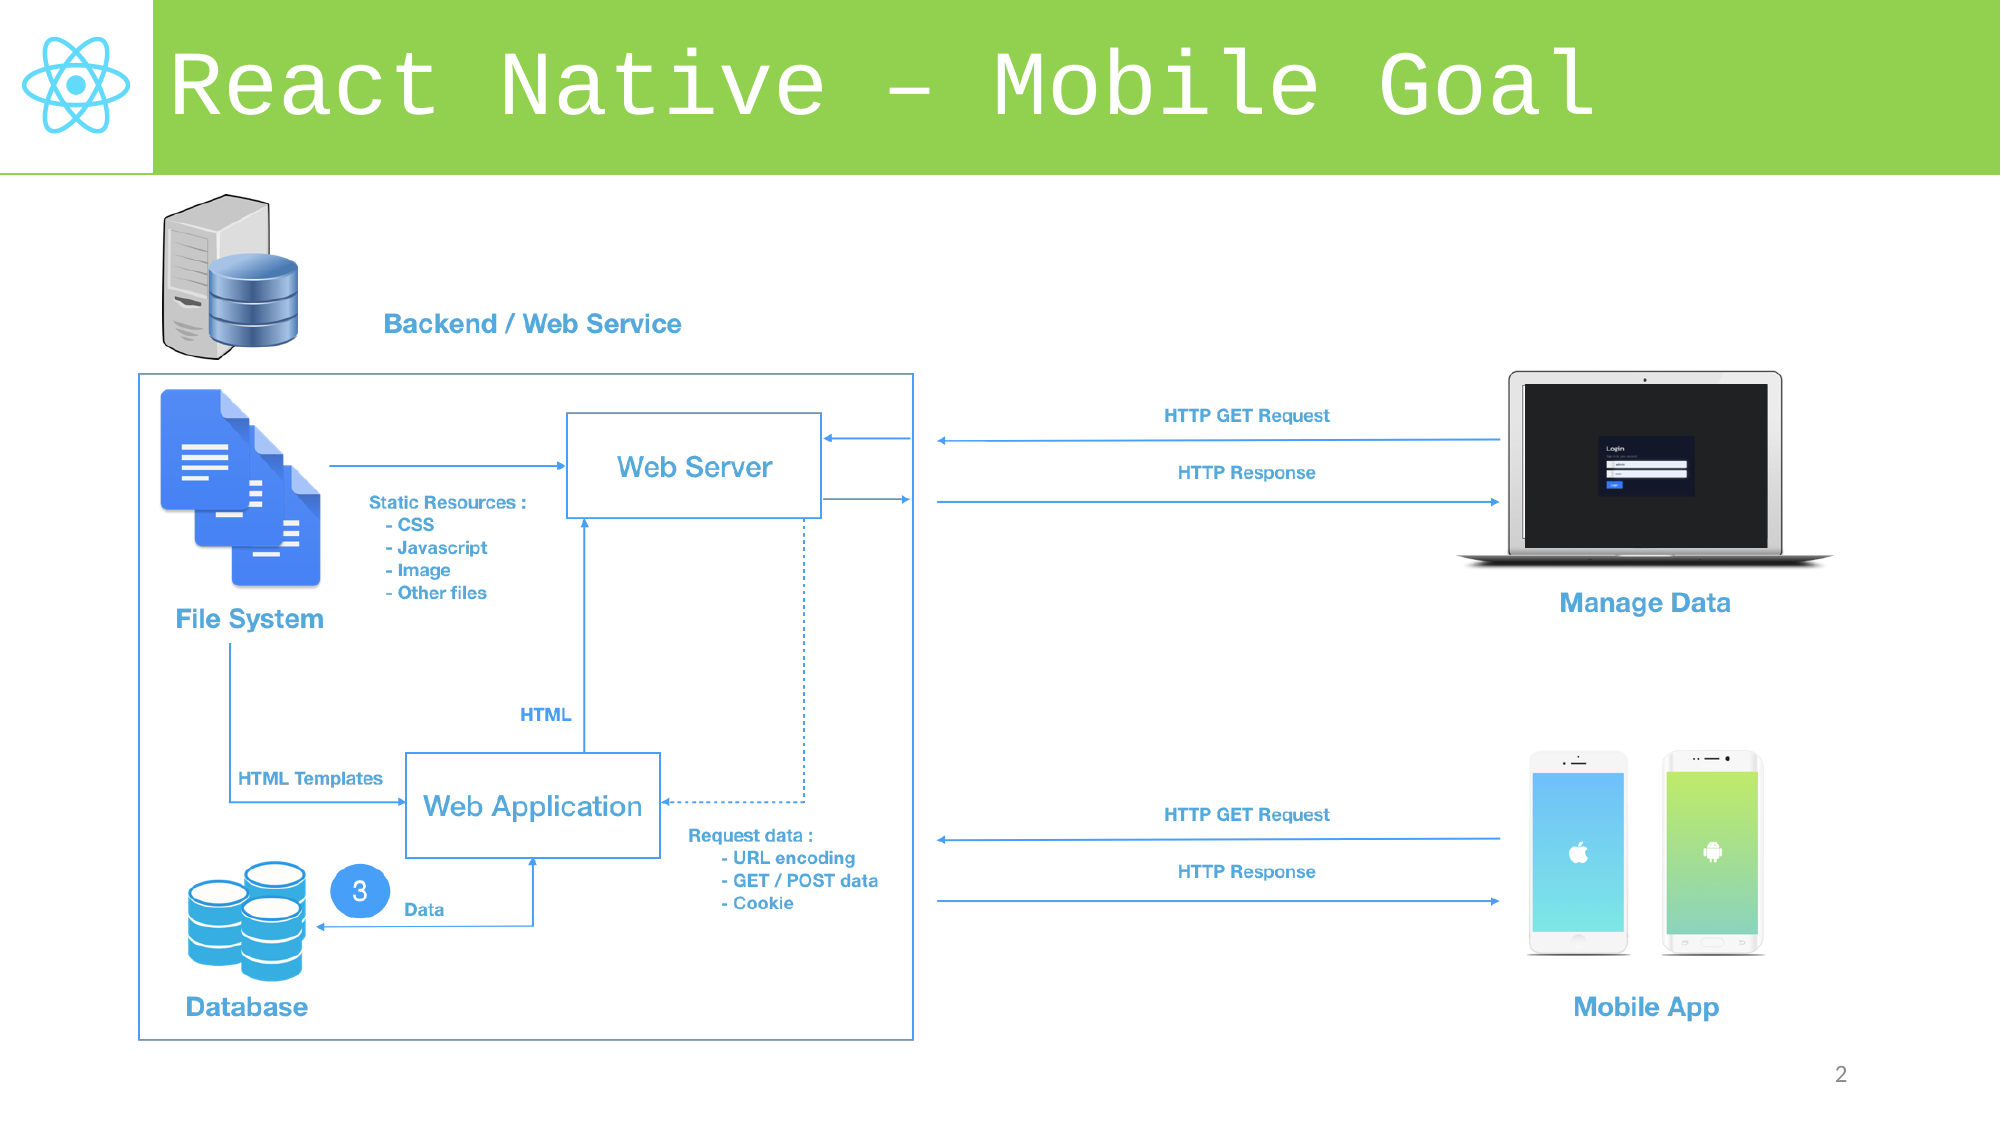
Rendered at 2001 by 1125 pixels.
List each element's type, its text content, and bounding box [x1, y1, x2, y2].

title React Native – Mobile Goal [153, 0, 2000, 173]
picture [14, 25, 138, 149]
picture [137, 194, 1843, 1041]
slide_number 2 [1412, 1042, 1863, 1103]
